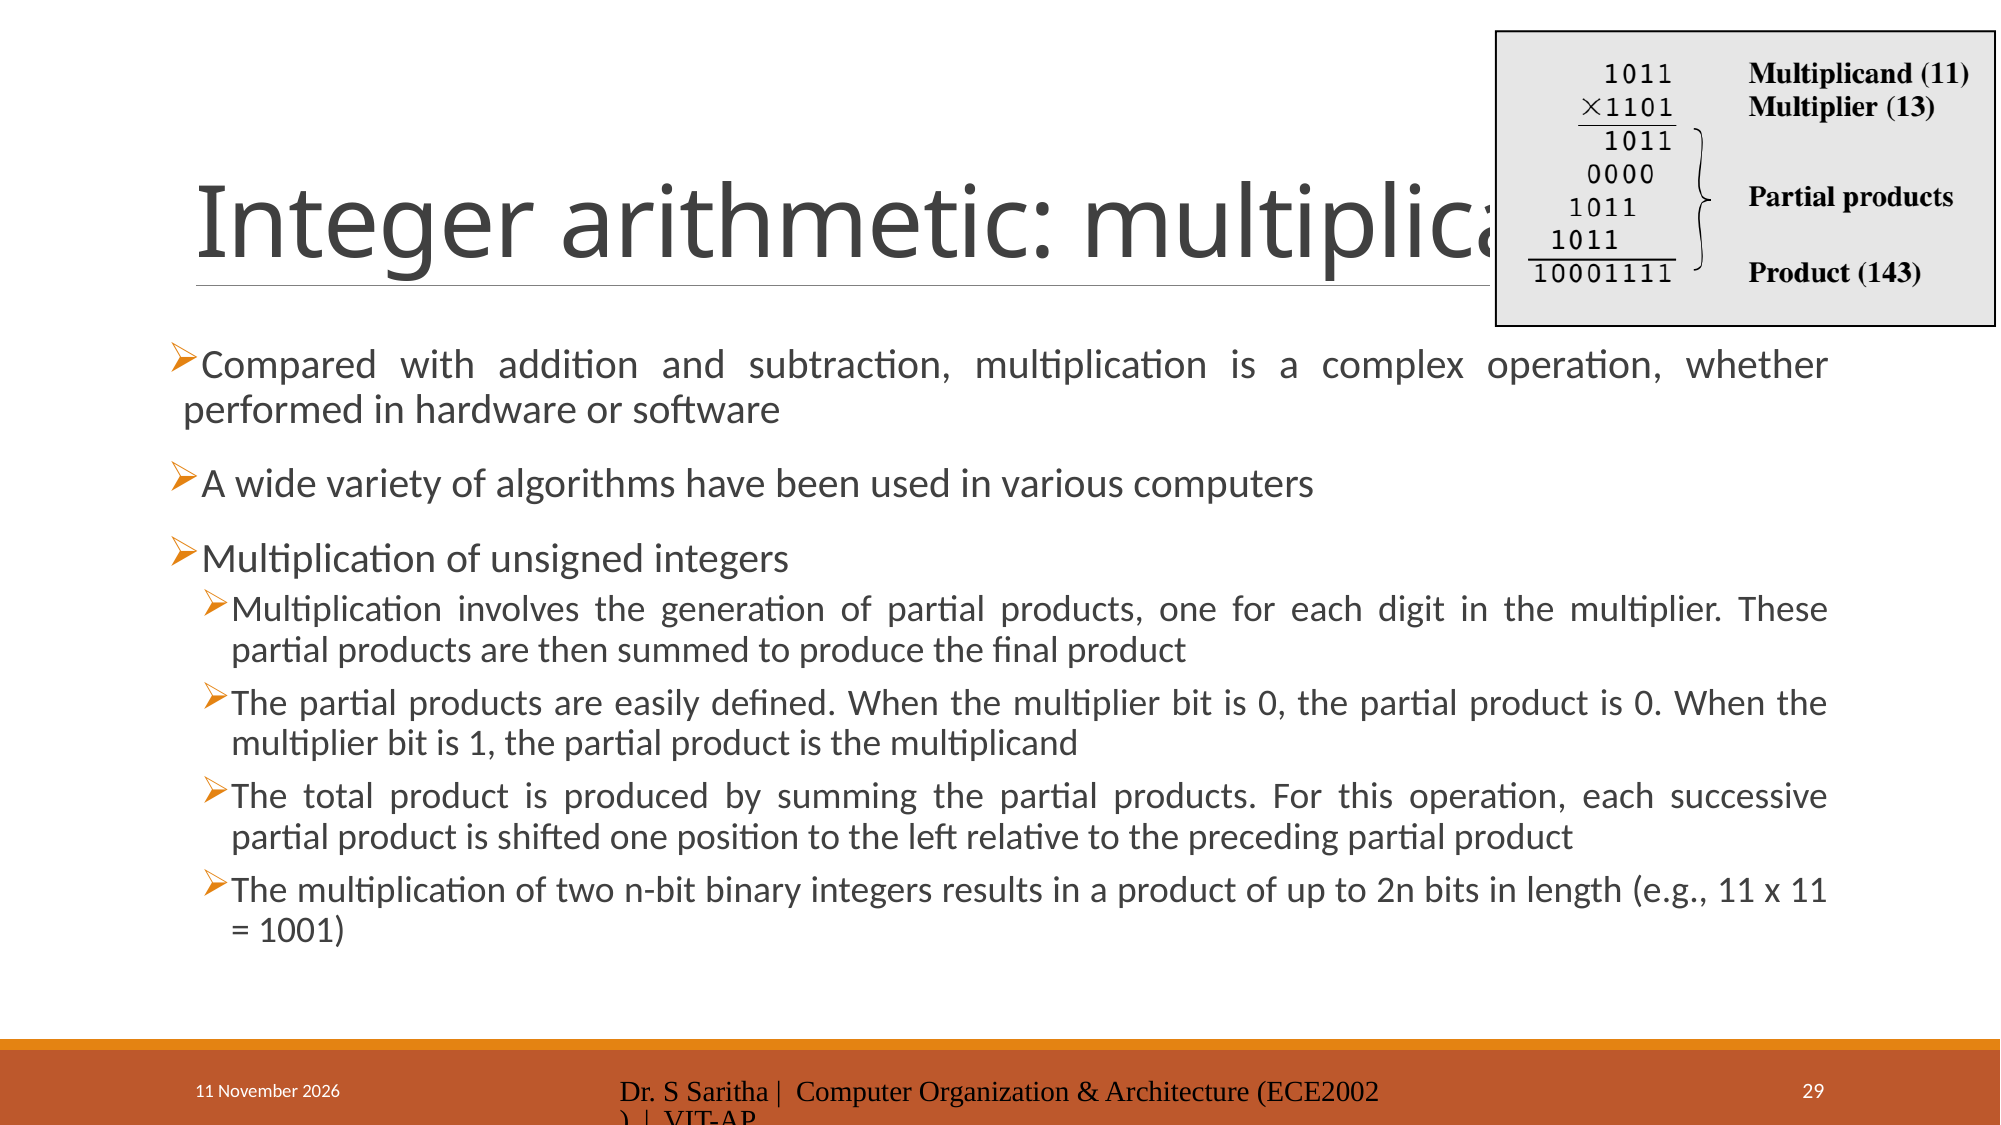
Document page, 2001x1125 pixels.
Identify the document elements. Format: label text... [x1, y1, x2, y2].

slide_number 29 [1624, 1059, 1840, 1120]
title Integer arithmetic: multiplication [180, 47, 1487, 285]
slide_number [180, 1059, 586, 1120]
picture [1490, 24, 2000, 331]
footer Dr. S Saritha | Computer Organization & Architecture (ECE2002) | VIT-AP [604, 1059, 1396, 1120]
list Compared with addition and subtraction, multiplication is a complex operation, whether performed in hardware or software A wide variety of algorithms have been used in various computers Multiplication of unsigned integers Multiplication involves the generation of partial products, one for each digit in the multiplier. These partial products are then summed to produce the final product The partial products are easily defined. When the multiplier bit is 0, the partial product is 0. When the multiplier bit is 1, the partial product is the multiplicand The total product is produced by summing the partial products. For this operation, each successive partial product is shifted one position to the left relative to the preceding partial product The multiplication of two n-bit binary integers results in a product of up to 2n bits in length (e.g., 11 x 11 = 1001) [168, 335, 1830, 1068]
